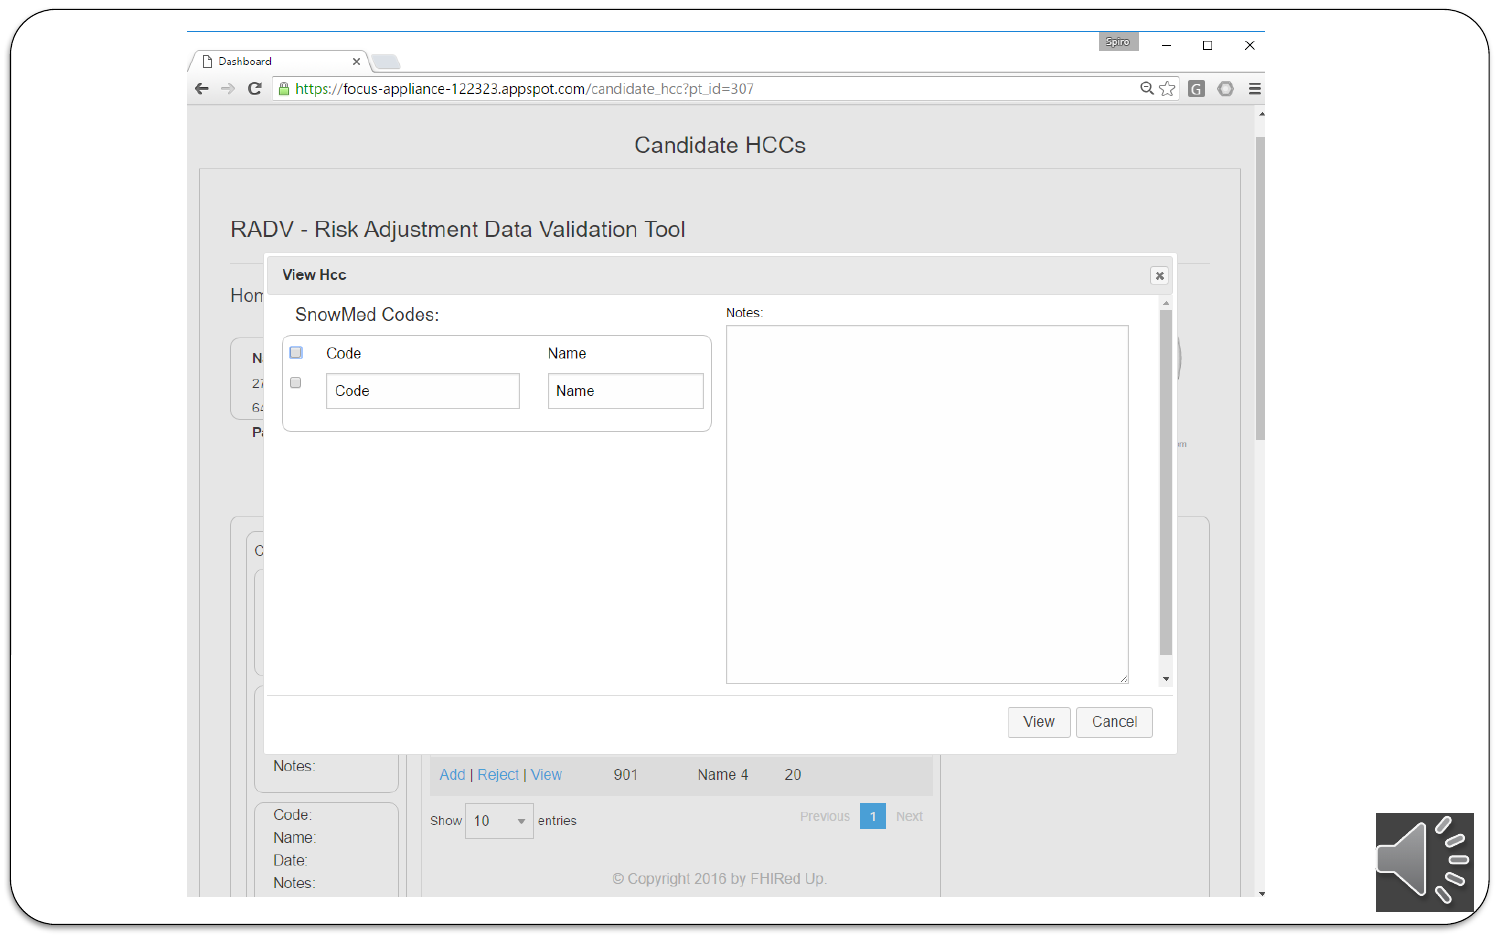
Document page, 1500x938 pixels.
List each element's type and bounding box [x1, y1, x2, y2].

picture [1374, 812, 1476, 913]
picture [187, 30, 1265, 898]
